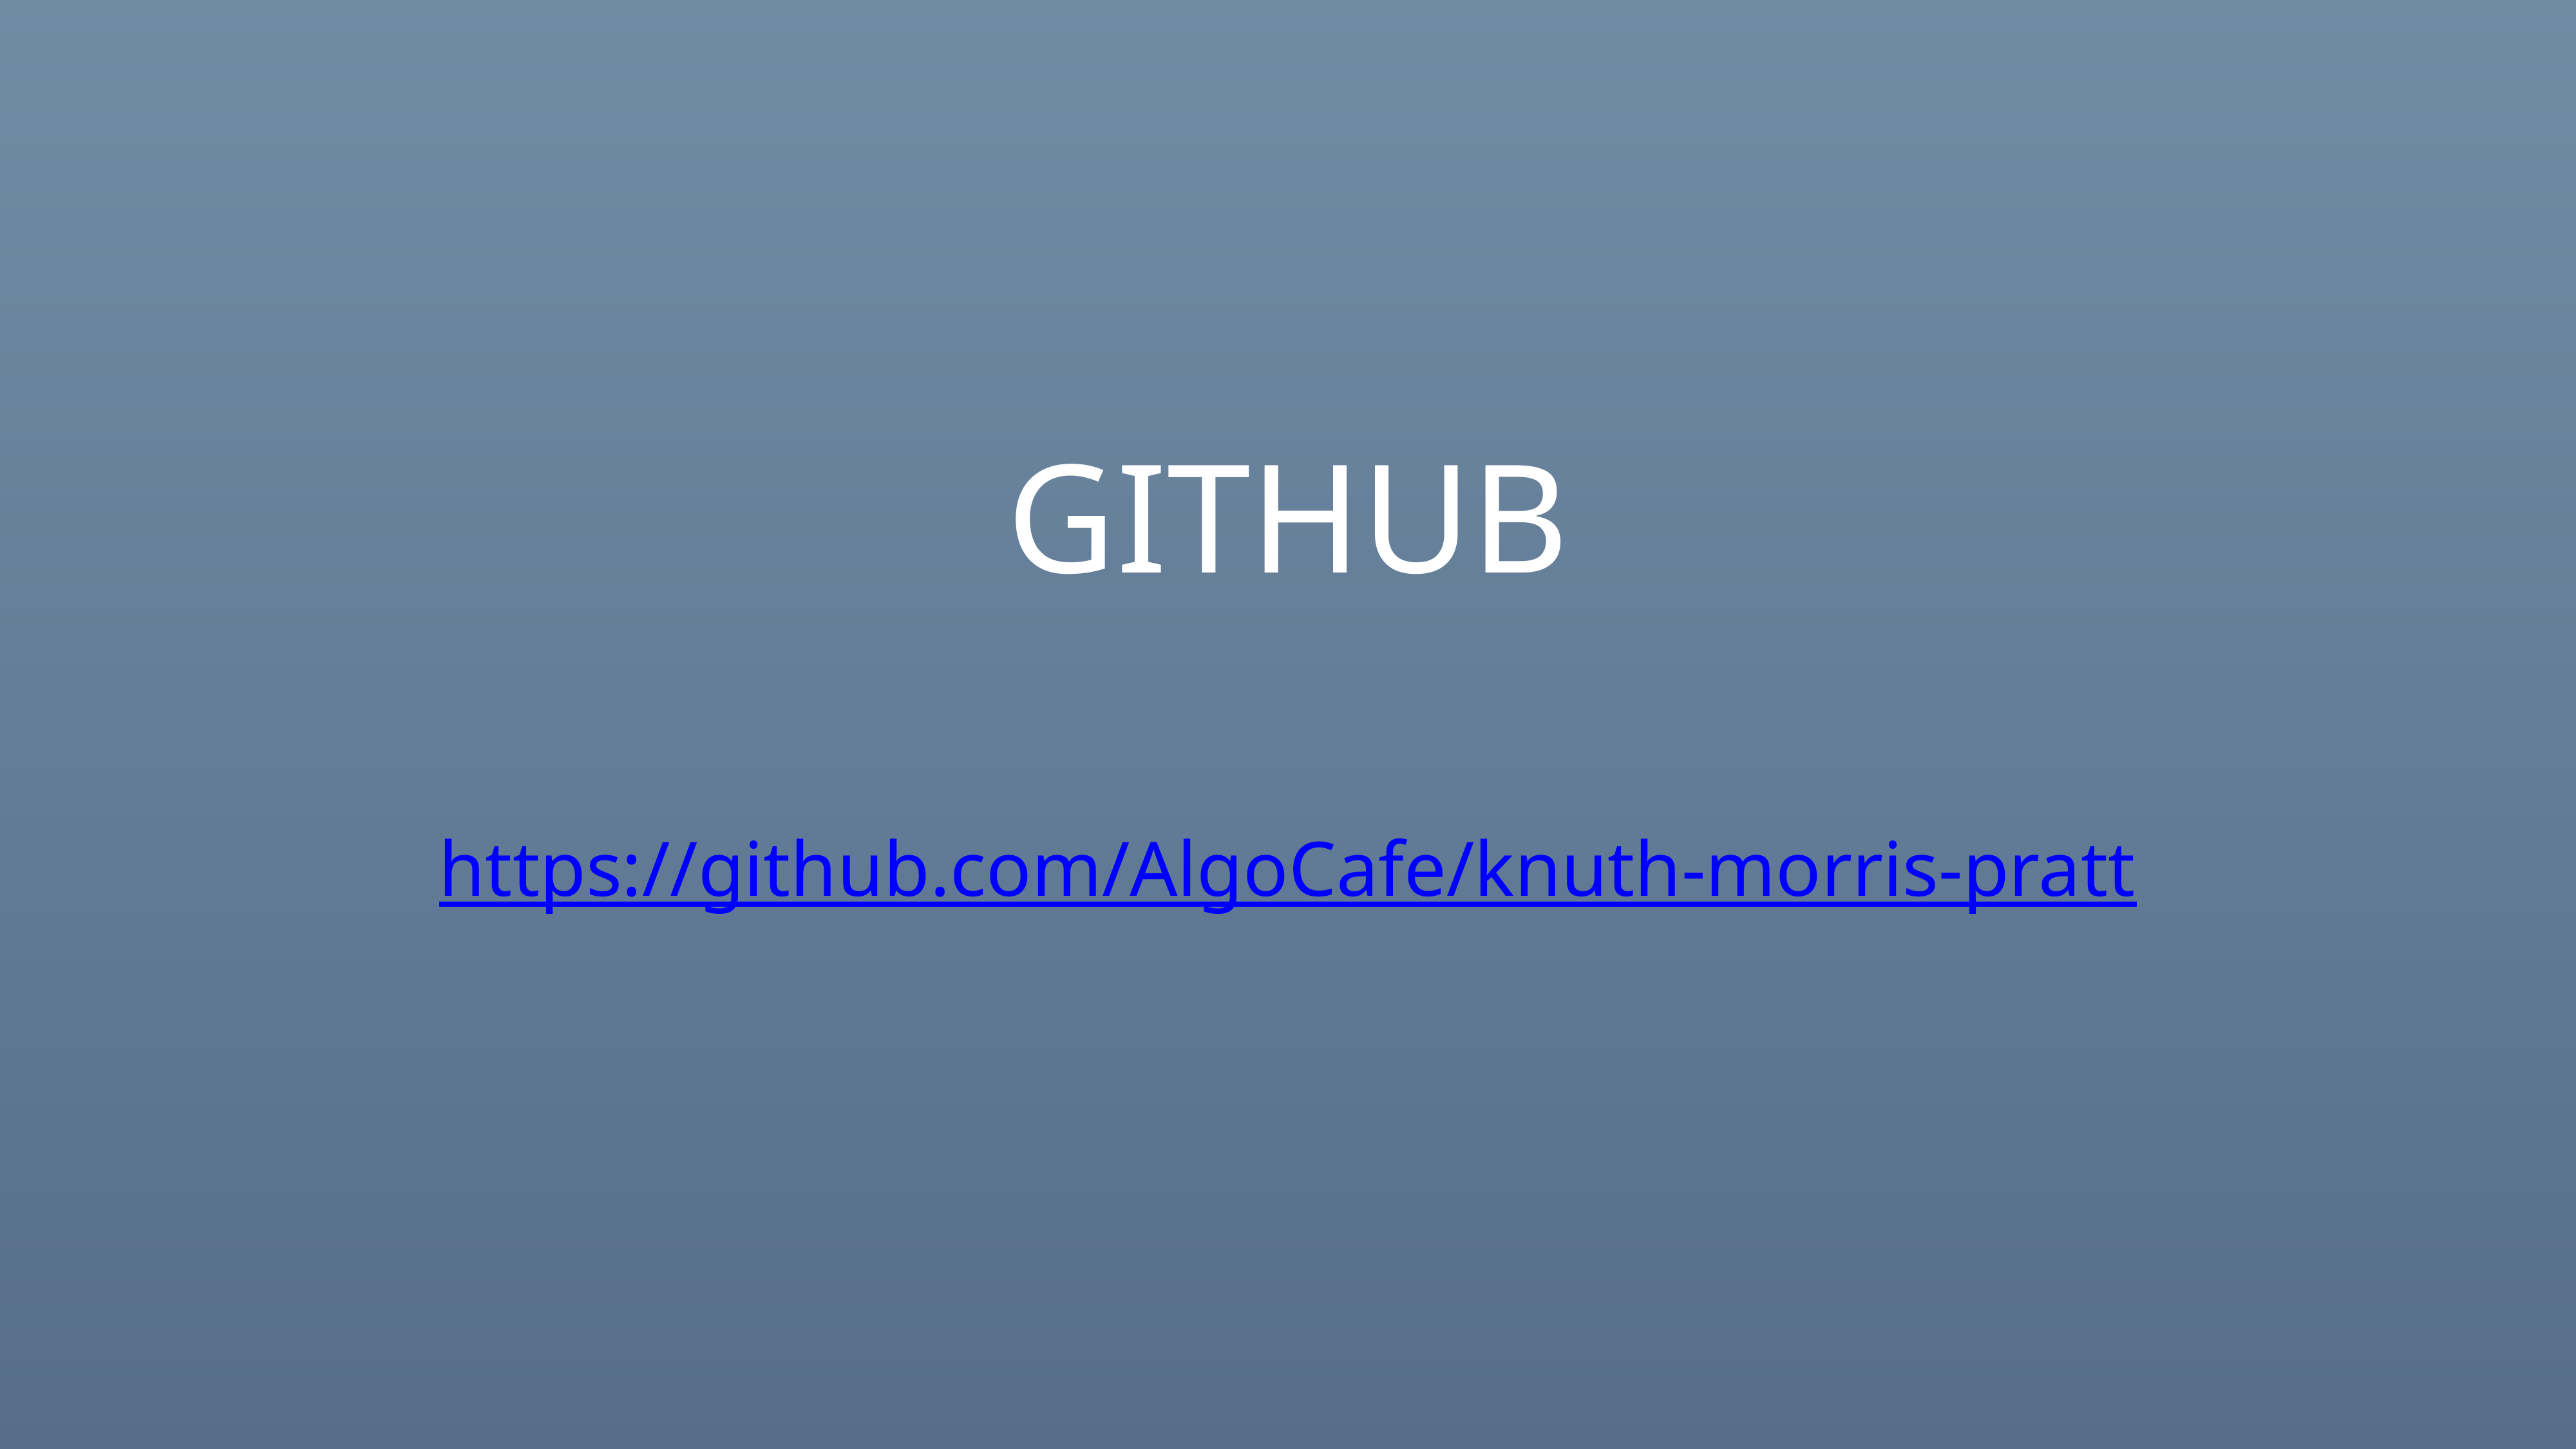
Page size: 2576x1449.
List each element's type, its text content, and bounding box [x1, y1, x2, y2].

text_box GITHUB [654, 417, 1922, 609]
text_box https://github.com/AlgoCafe/knuth-morris-pratt [168, 815, 2408, 929]
